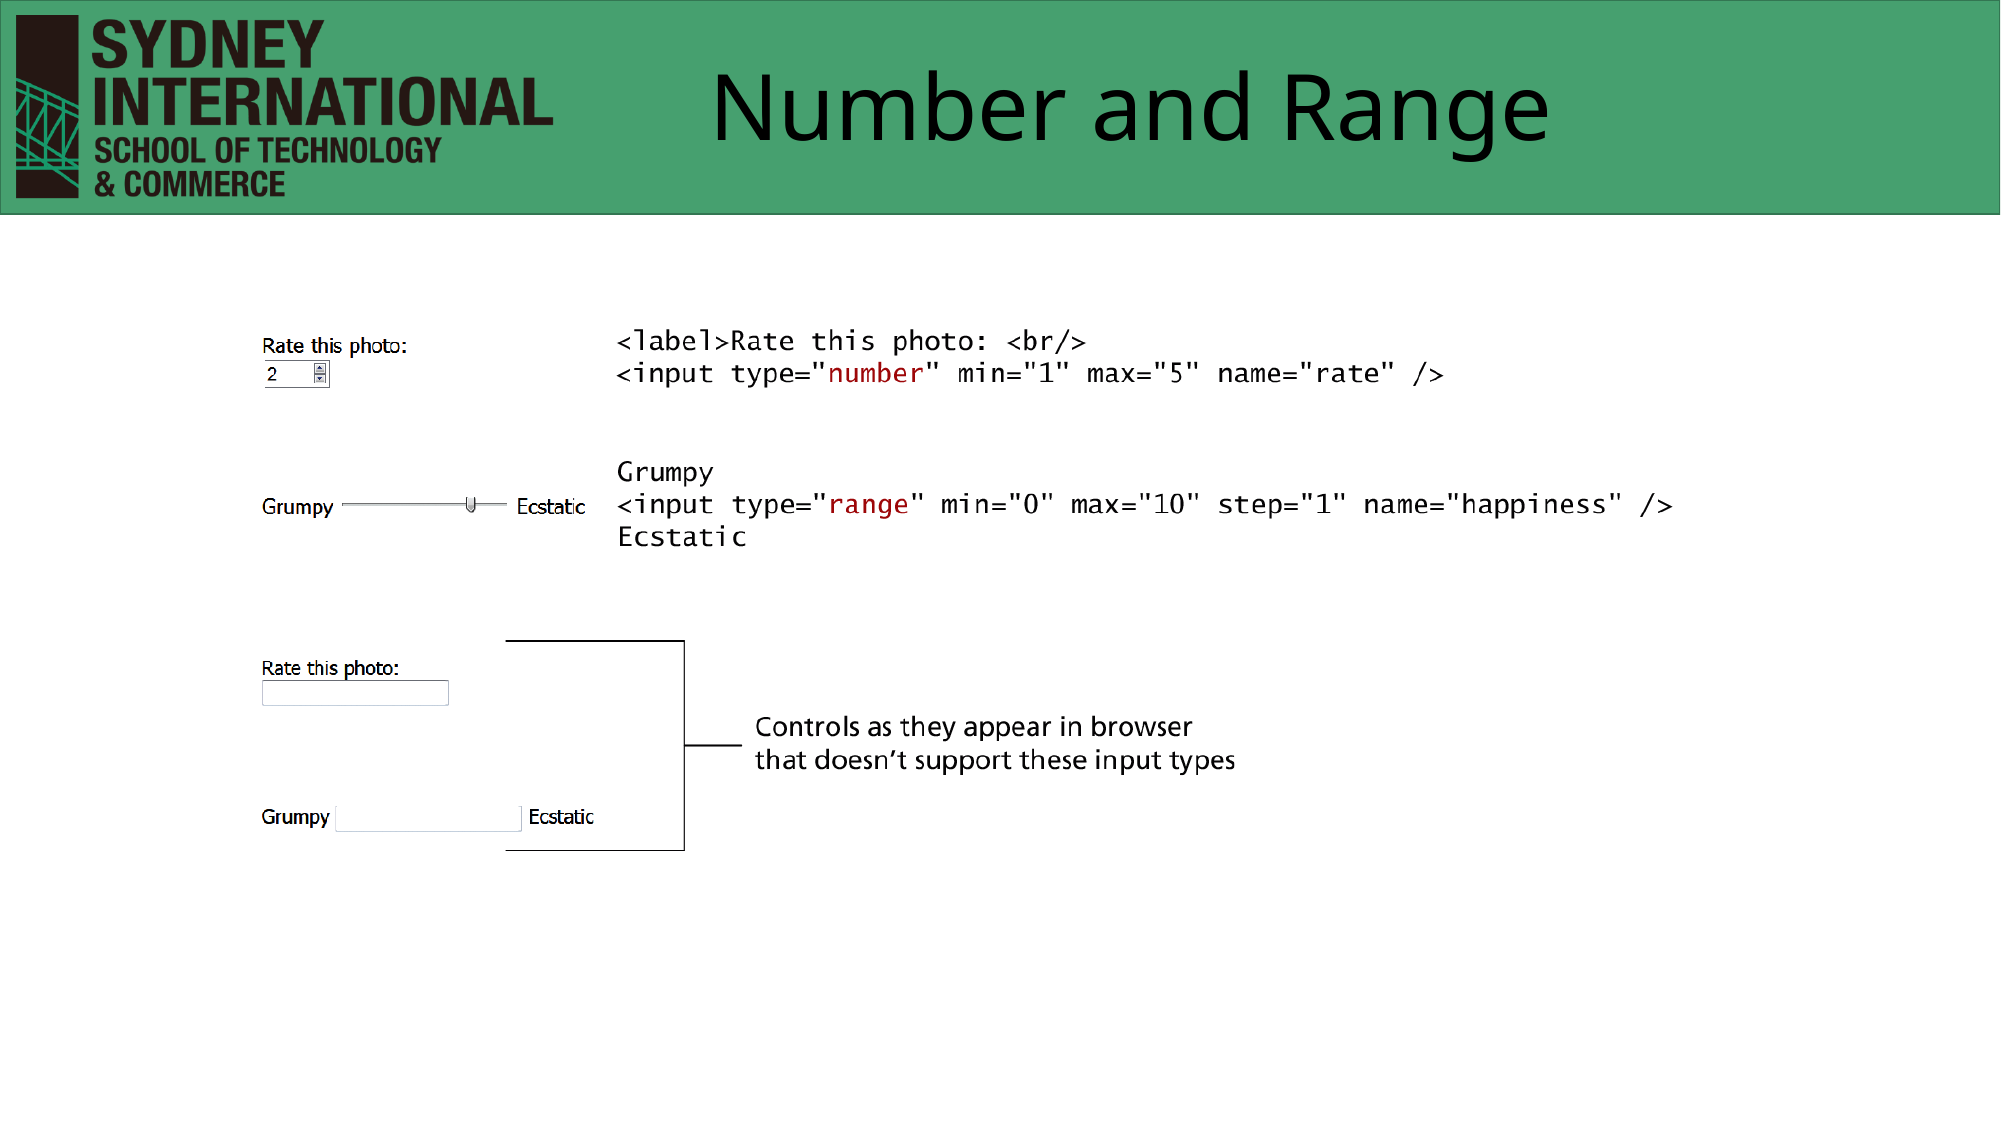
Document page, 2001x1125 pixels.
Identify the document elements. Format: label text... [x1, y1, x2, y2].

title Number and Range [694, 26, 2000, 194]
picture [16, 15, 554, 201]
picture [262, 324, 1675, 852]
